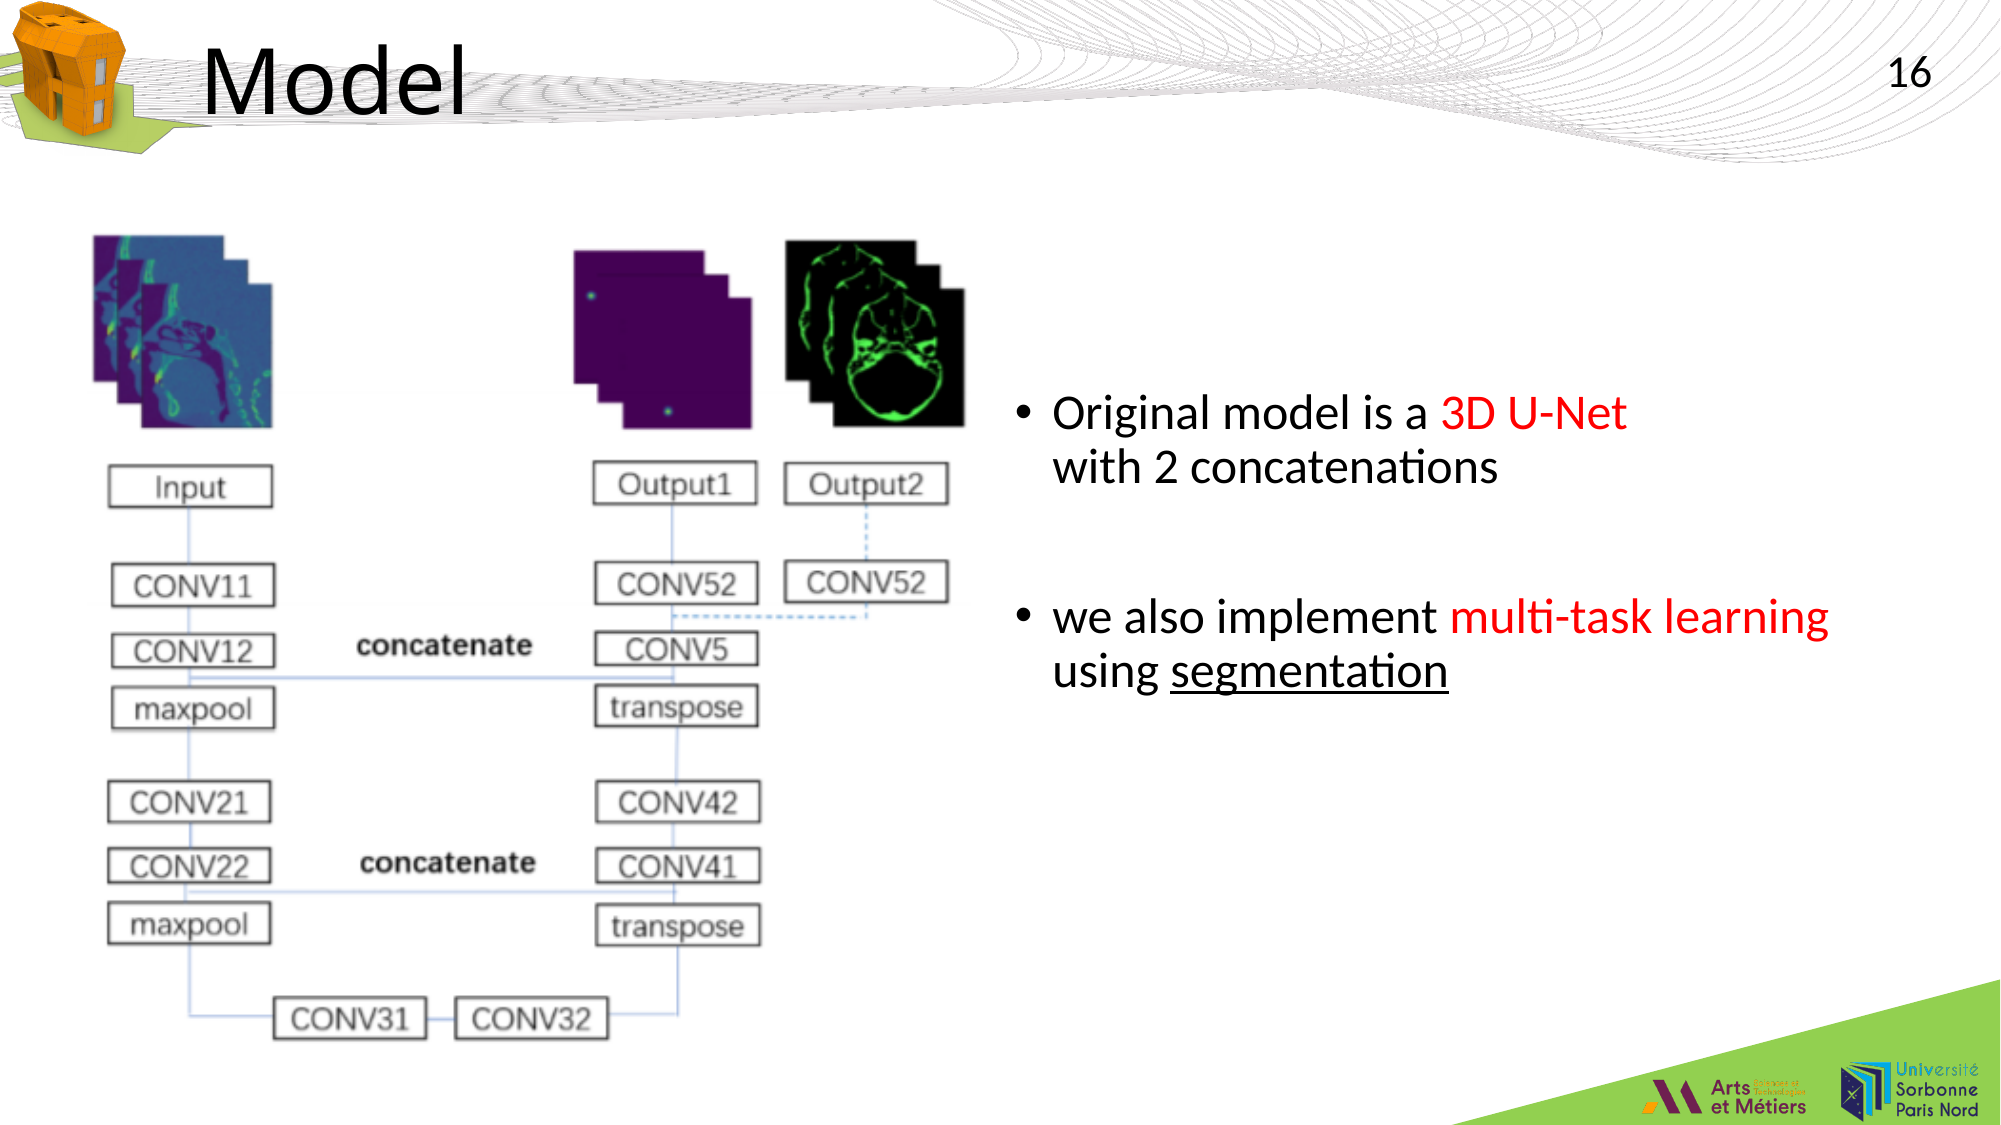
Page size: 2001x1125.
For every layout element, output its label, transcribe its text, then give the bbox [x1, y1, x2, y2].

picture [1837, 1058, 1990, 1124]
text_box Original model is a 3D U-Net with 2 concatenations we also implement multi-task learning using segmentation [999, 379, 1877, 923]
picture [1641, 1079, 1806, 1114]
picture [59, 209, 974, 1059]
picture [0, 0, 2001, 170]
text_box Model [137, 28, 1759, 149]
